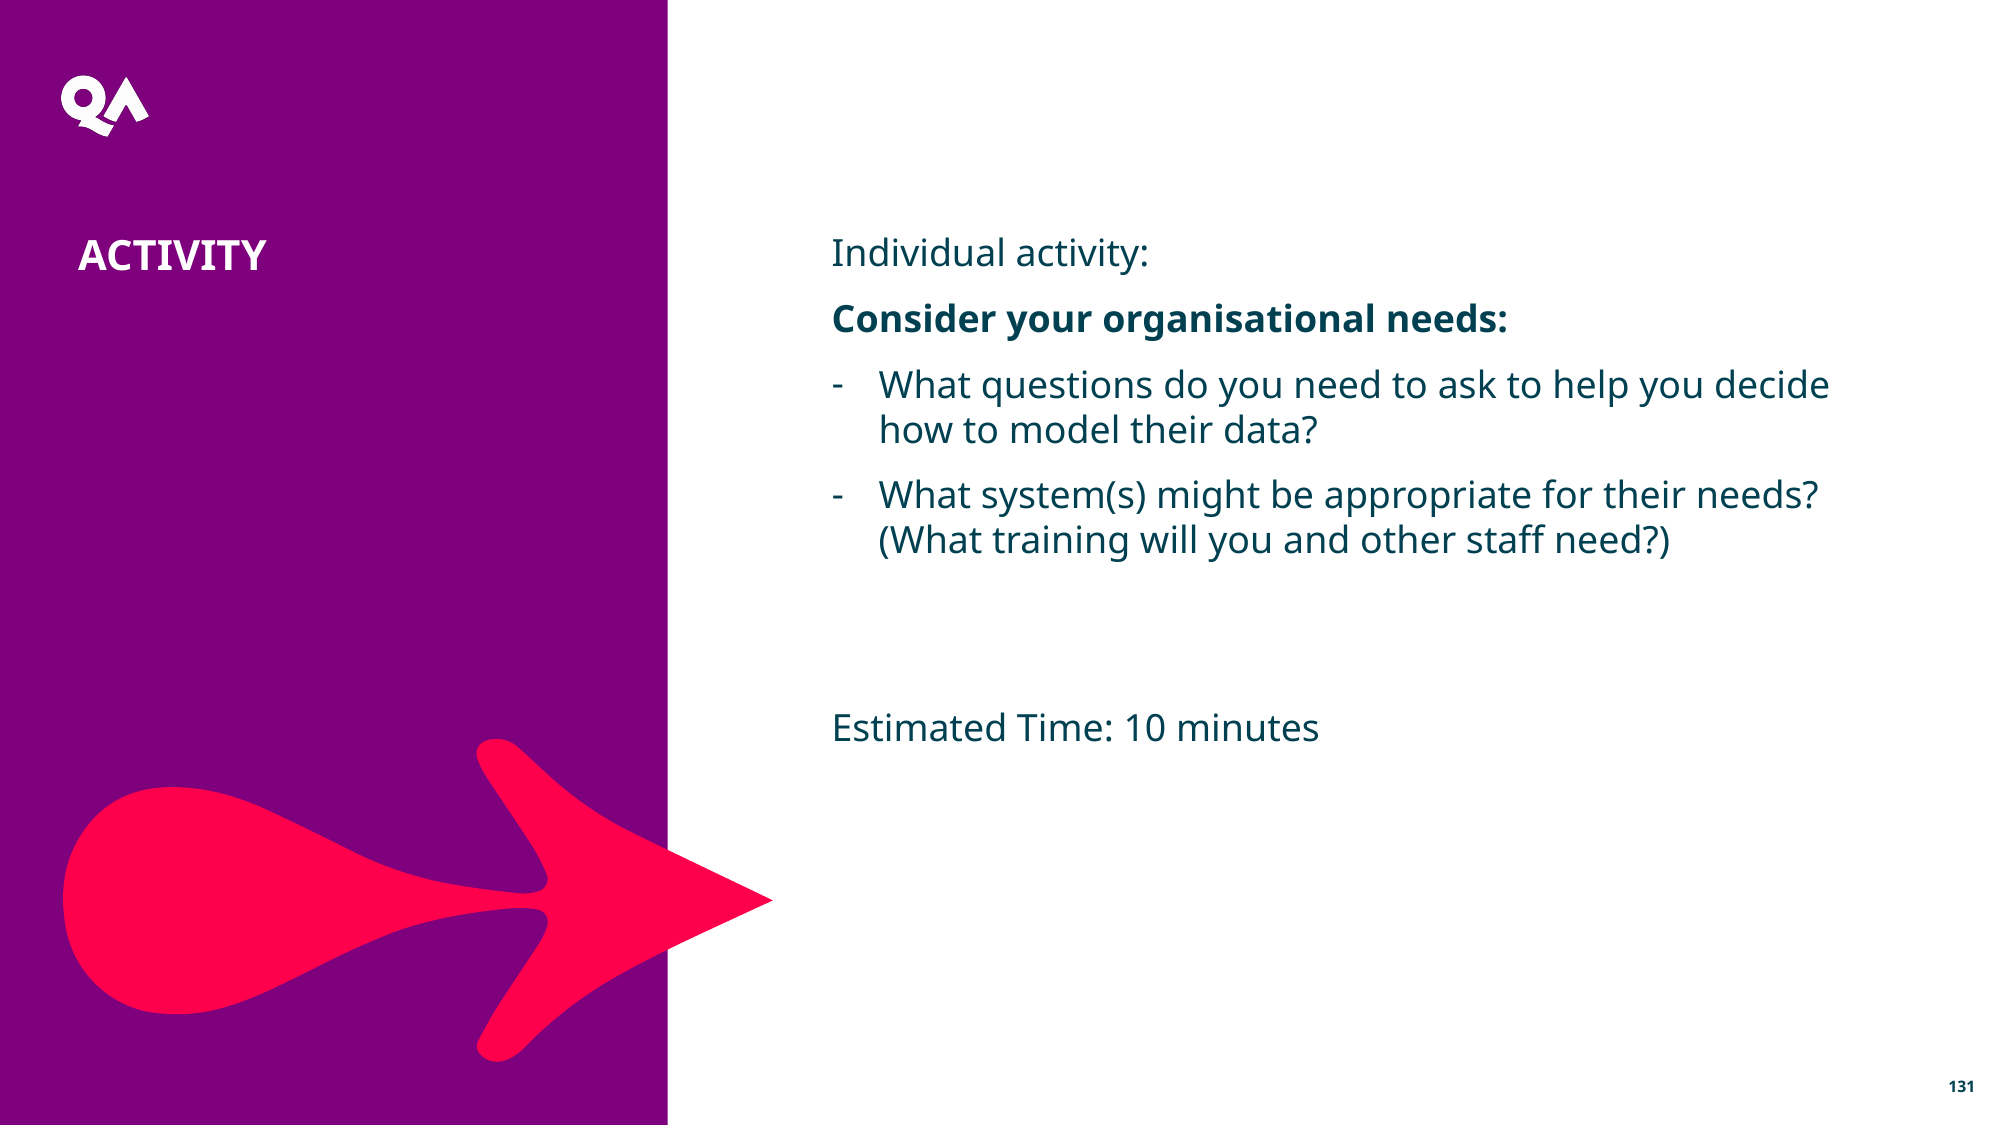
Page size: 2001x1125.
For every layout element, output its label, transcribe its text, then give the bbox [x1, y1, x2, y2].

picture [44, 61, 166, 148]
list Individual activity: Consider your organisational needs: What questions do you need to ask to help you decide how to model their data? What system(s) might be appropriate for their needs? (What training will you and other staff need?) Estimated Time: 10 minutes [816, 221, 1928, 1125]
slide_number 131 [1846, 1068, 1976, 1098]
list activity [63, 221, 628, 673]
